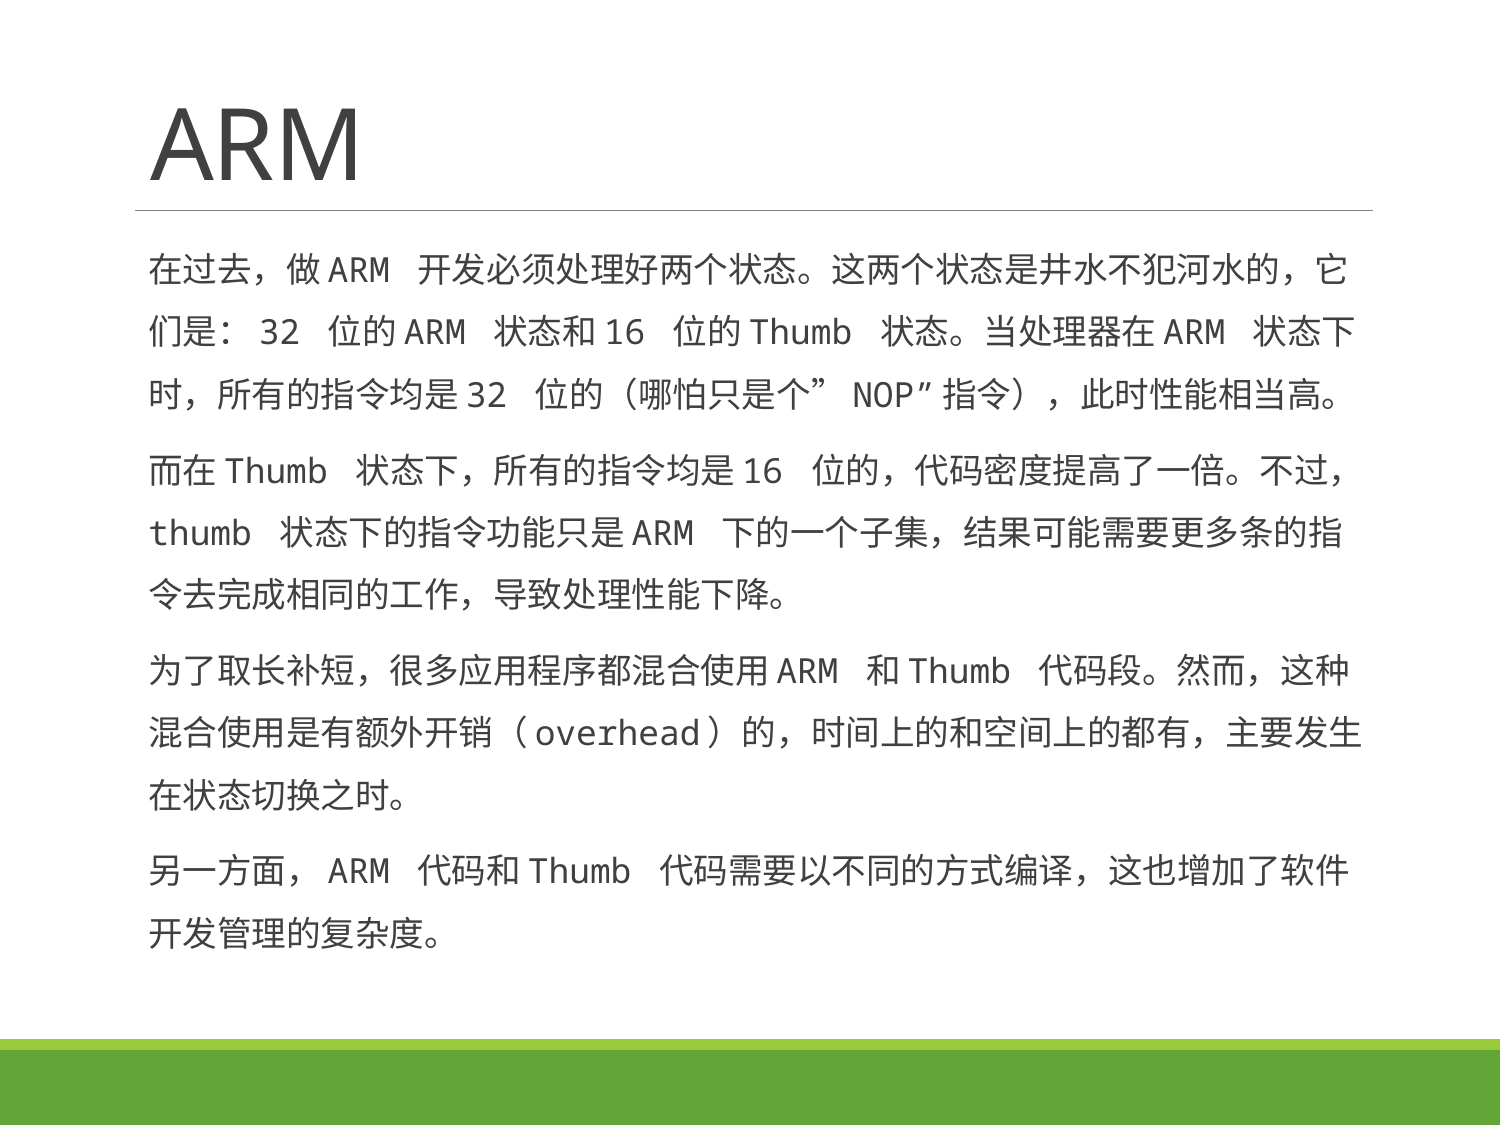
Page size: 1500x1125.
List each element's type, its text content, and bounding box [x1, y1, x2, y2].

title ARM [135, 47, 1373, 209]
list 在过去，做ARM 开发必须处理好两个状态。这两个状态是井水不犯河水的，它们是：32 位的ARM 状态和16 位的Thumb 状态。当处理器在ARM 状态下时，所有的指令均是32 位的（哪怕只是个”NOP”指令），此时性能相当高。 而在Thumb 状态下，所有的指令均是16 位的，代码密度提高了一倍。不过，thumb 状态下的指令功能只是ARM 下的一个子集，结果可能需要更多条的指令去完成相同的工作，导致处理性能下降。 为了取长补短，很多应用程序都混合使用ARM 和Thumb 代码段。然而，这种混合使用是有额外开销（overhead）的，时间上的和空间上的都有，主要发生在状态切换之时。 另一方面，ARM 代码和Thumb 代码需要以不同的方式编译，这也增加了软件开发管理的复杂度。 [135, 219, 1373, 1022]
